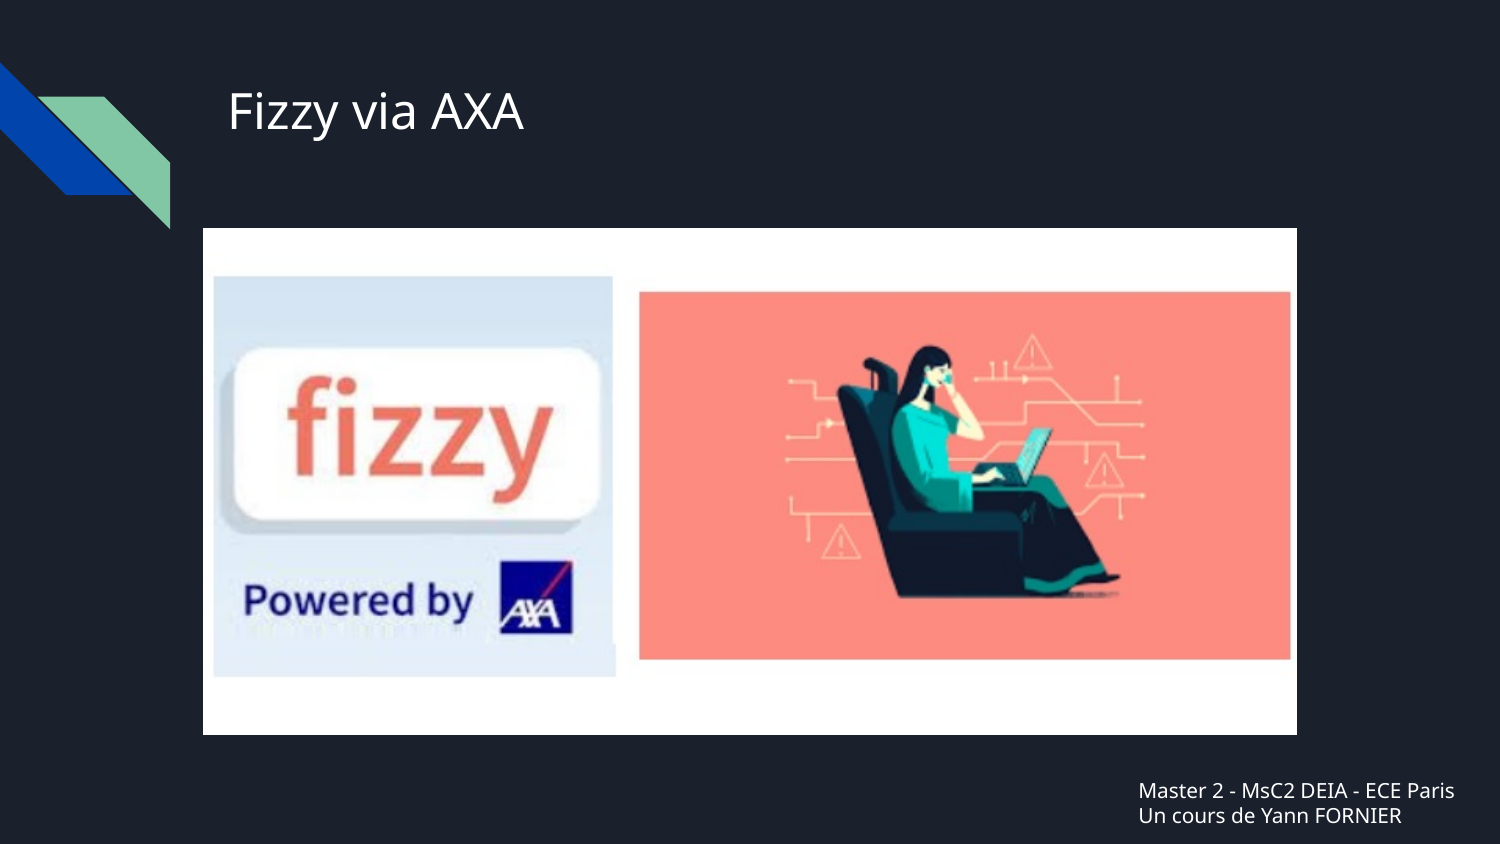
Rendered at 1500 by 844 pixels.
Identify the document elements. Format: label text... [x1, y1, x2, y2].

text_box Master 2 - MsC2 DEIA - ECE Paris Un cours de Yann FORNIER [1123, 762, 1500, 843]
title Fizzy via AXA [212, 64, 1368, 215]
picture [203, 228, 1297, 735]
